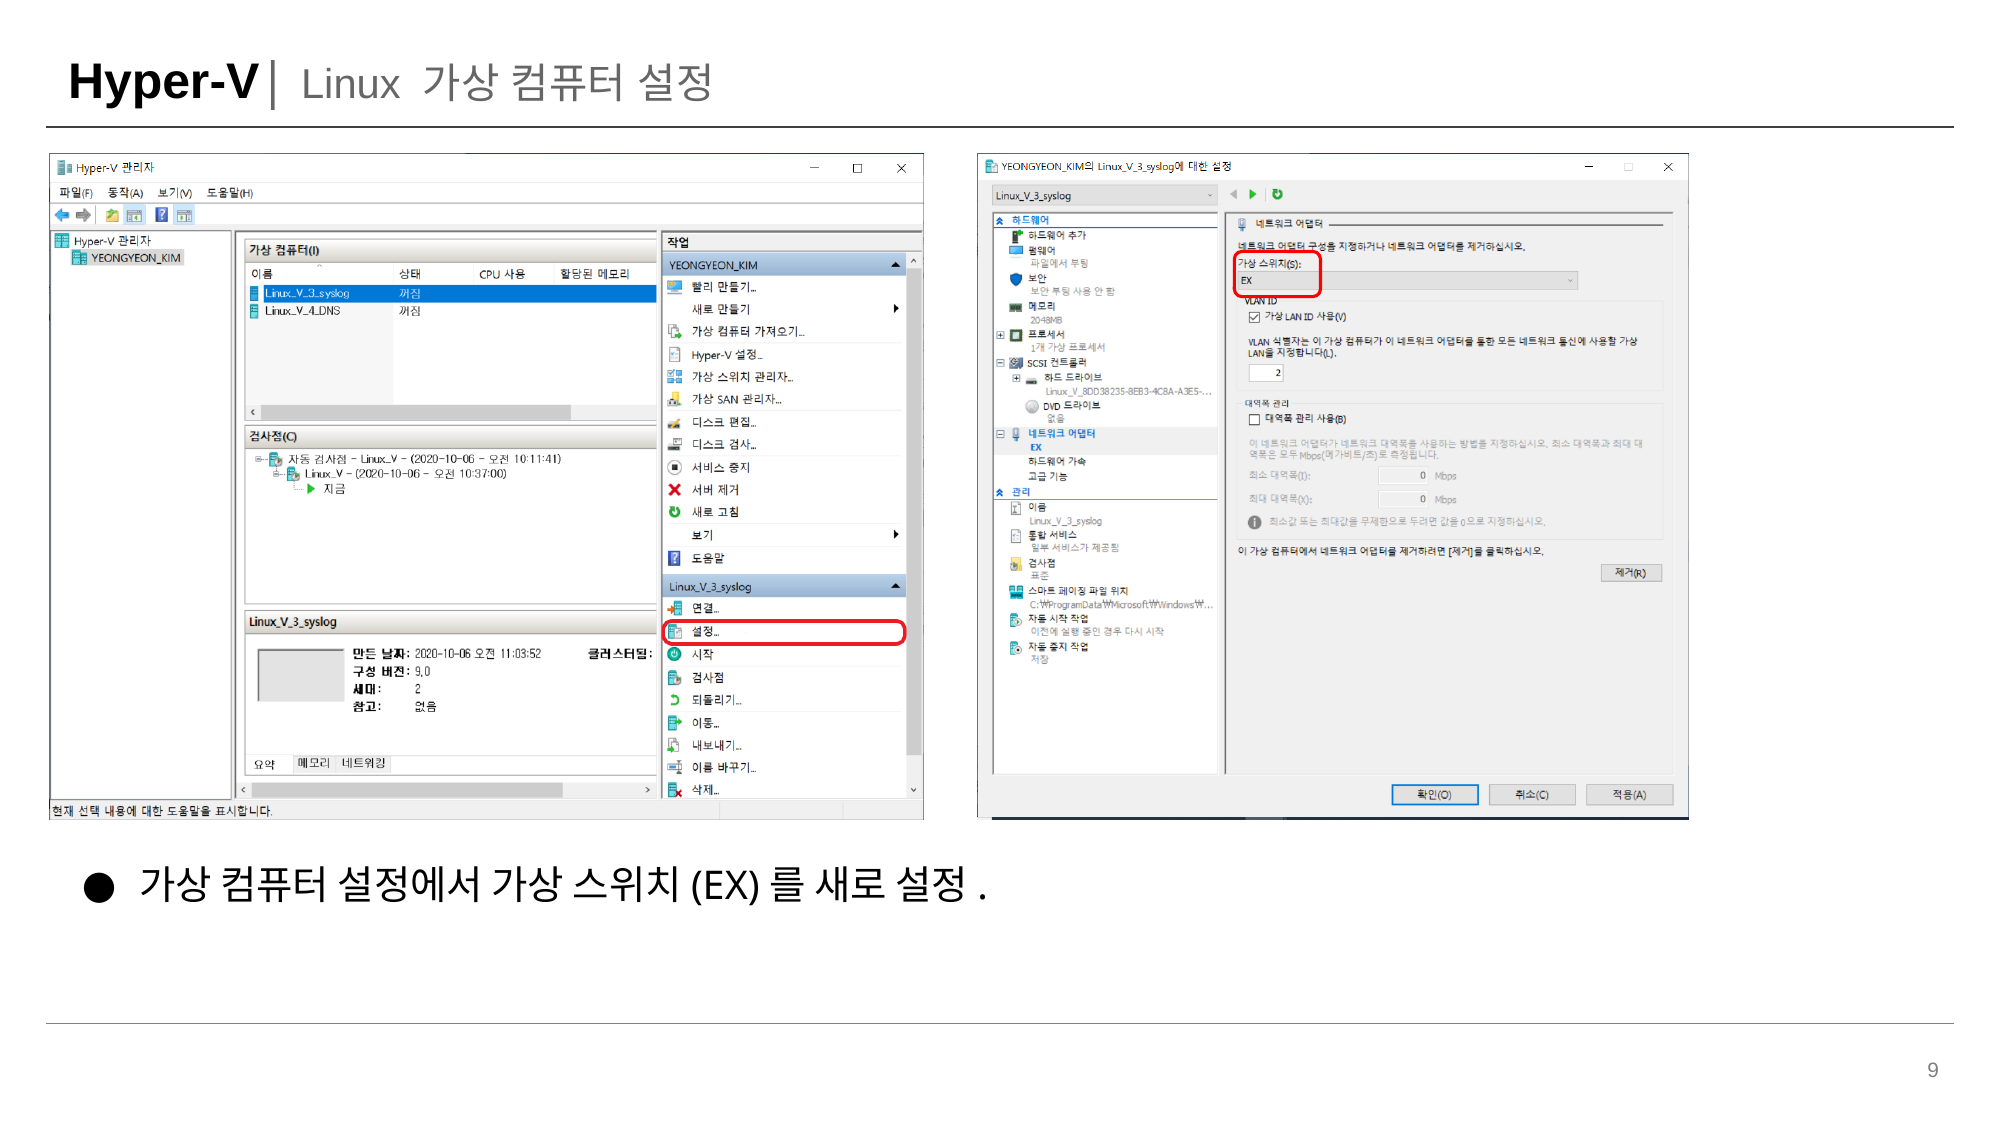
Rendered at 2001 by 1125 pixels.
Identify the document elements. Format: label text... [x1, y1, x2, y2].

title Hyper-V| Linux 가상 컴퓨터 설정 [68, 40, 1840, 125]
picture [48, 153, 924, 821]
text_box 가상 컴퓨터 설정에서 가상 스위치(EX)를 새로 설정. [49, 844, 1939, 1125]
picture [976, 153, 1689, 821]
